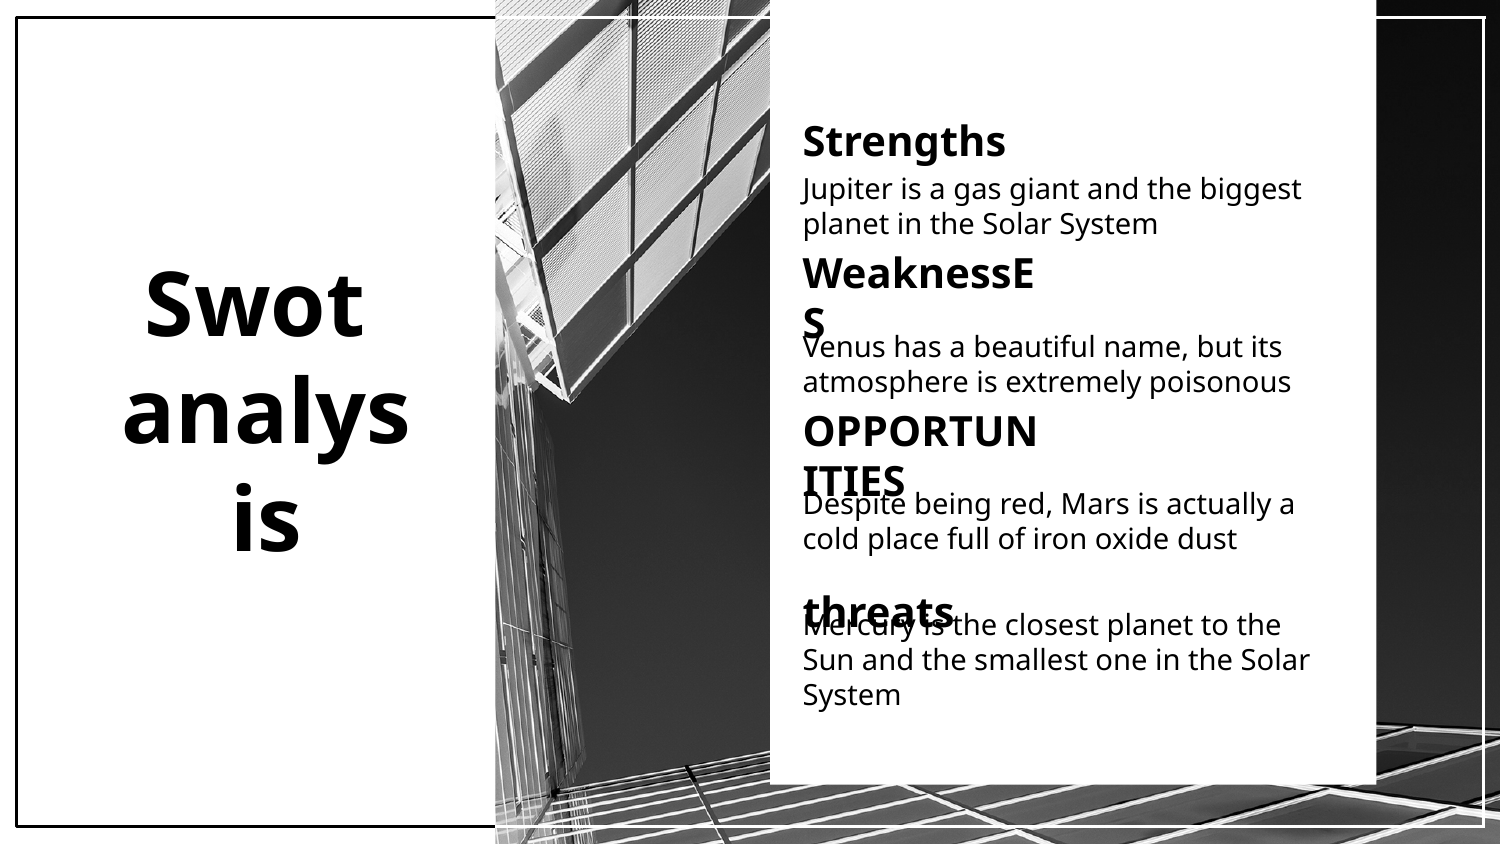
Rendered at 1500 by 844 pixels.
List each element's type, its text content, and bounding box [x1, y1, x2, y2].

title Swot analysis [98, 310, 435, 506]
picture [495, 0, 1500, 844]
